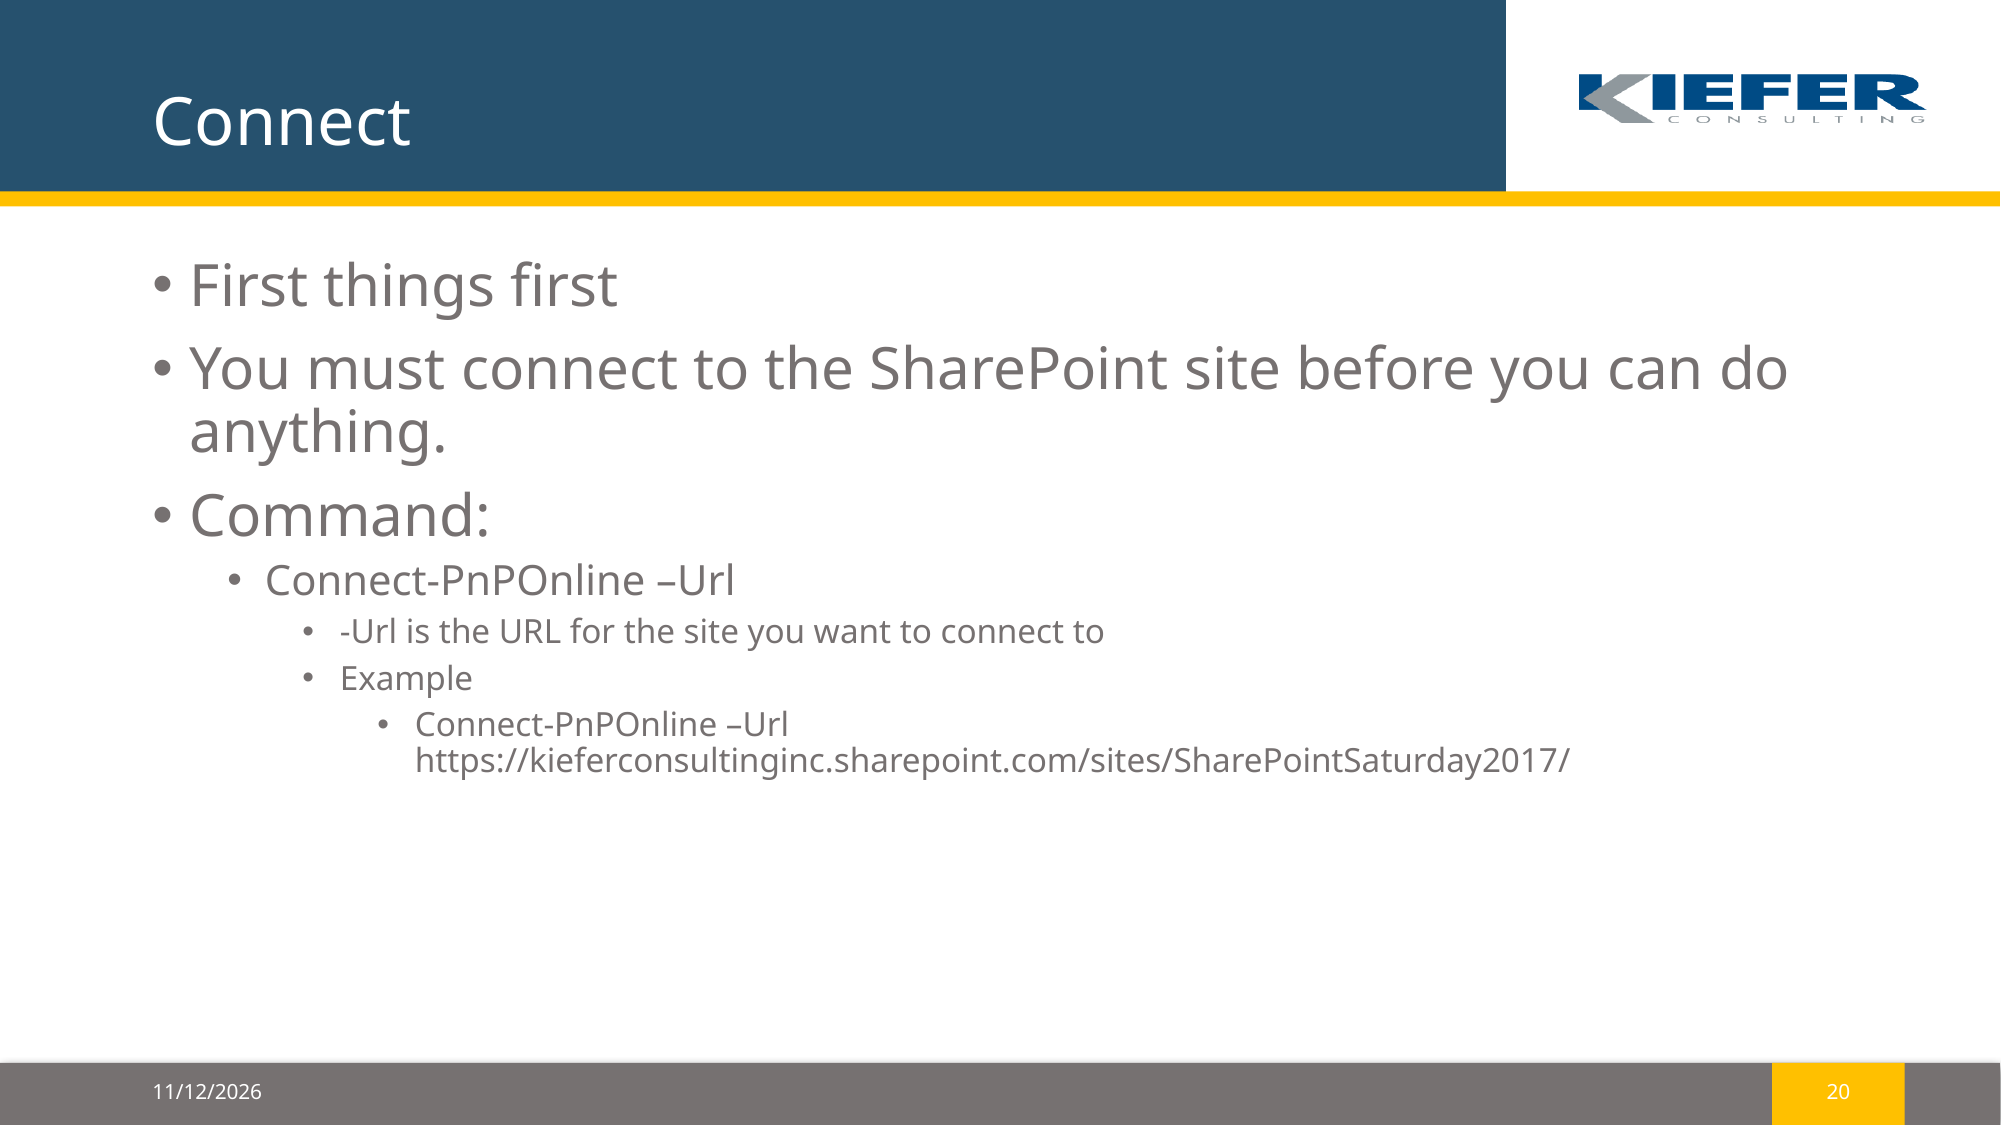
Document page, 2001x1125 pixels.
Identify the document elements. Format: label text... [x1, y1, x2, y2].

title Connect [137, 50, 1492, 198]
picture [1537, 52, 1968, 146]
list First things first You must connect to the SharePoint site before you can do anything. Command: Connect-PnPOnline –Url -Url is the URL for the site you want to connect to Example Connect-PnPOnline –Url https://kieferconsultinginc.sharepoint.com/sites/SharePointSaturday2017/ [137, 248, 1931, 962]
slide_number 20 [1772, 1063, 1905, 1123]
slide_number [137, 1063, 588, 1123]
